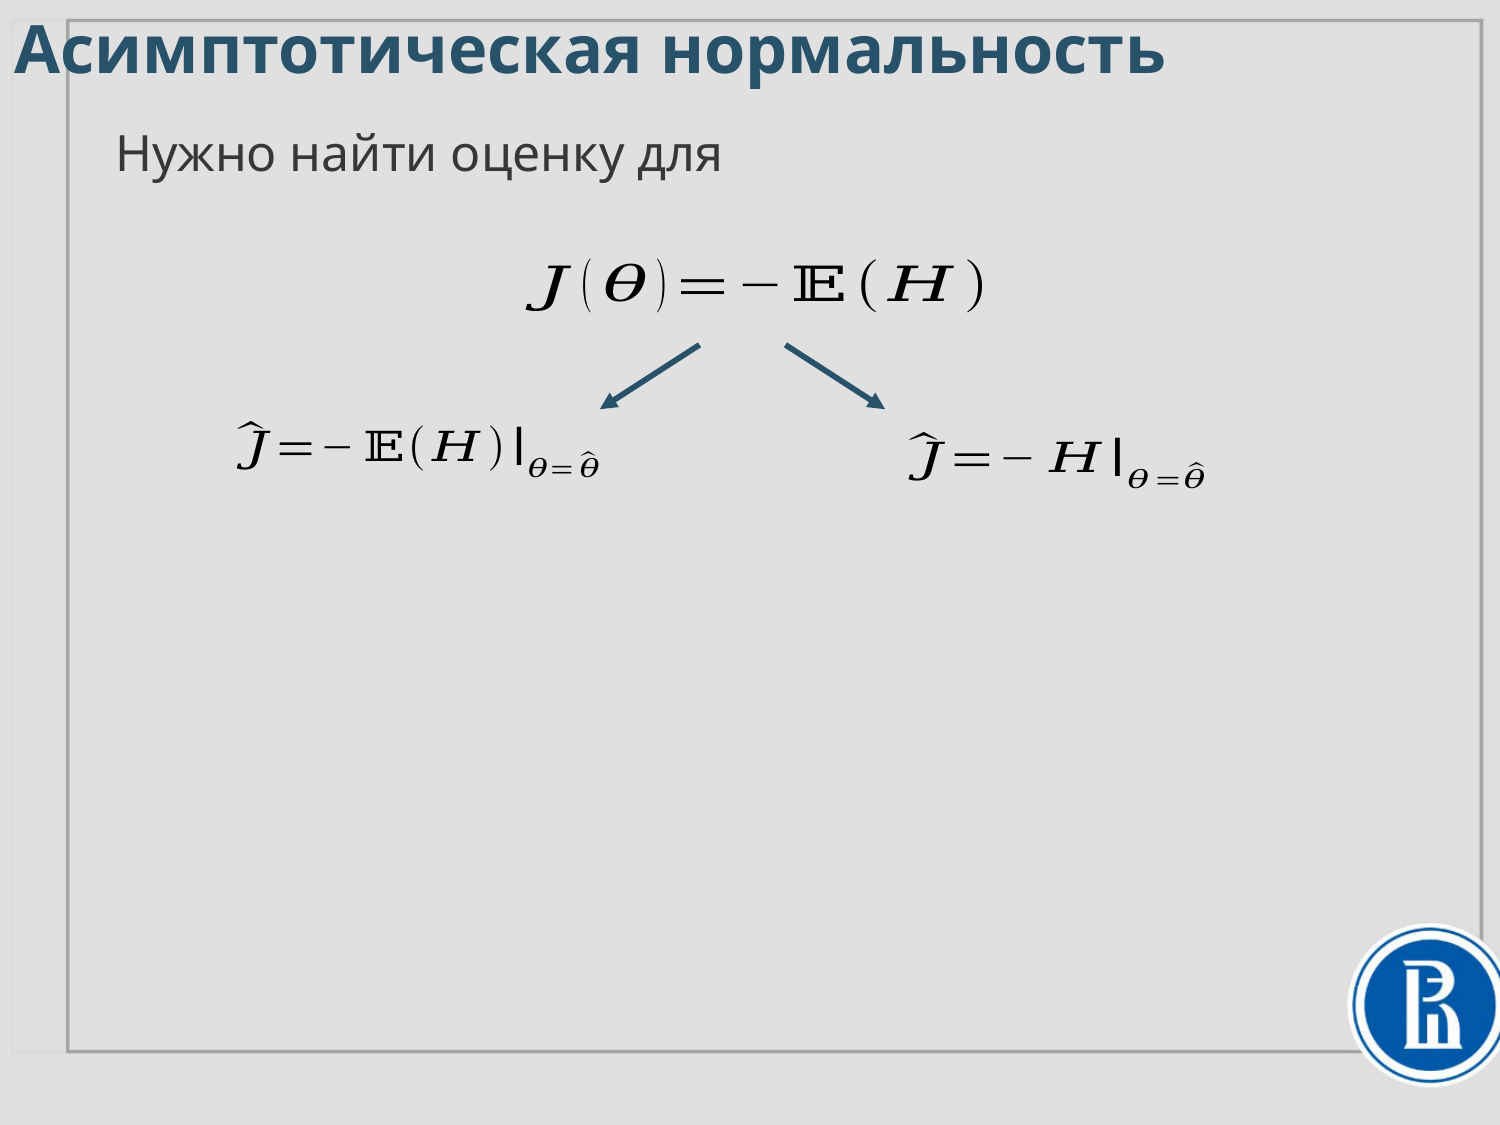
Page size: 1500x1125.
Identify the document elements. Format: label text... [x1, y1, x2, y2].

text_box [785, 344, 886, 410]
text_box Асимптотическая нормальность [0, 0, 1500, 96]
picture [0, 96, 1500, 1125]
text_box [599, 344, 700, 410]
